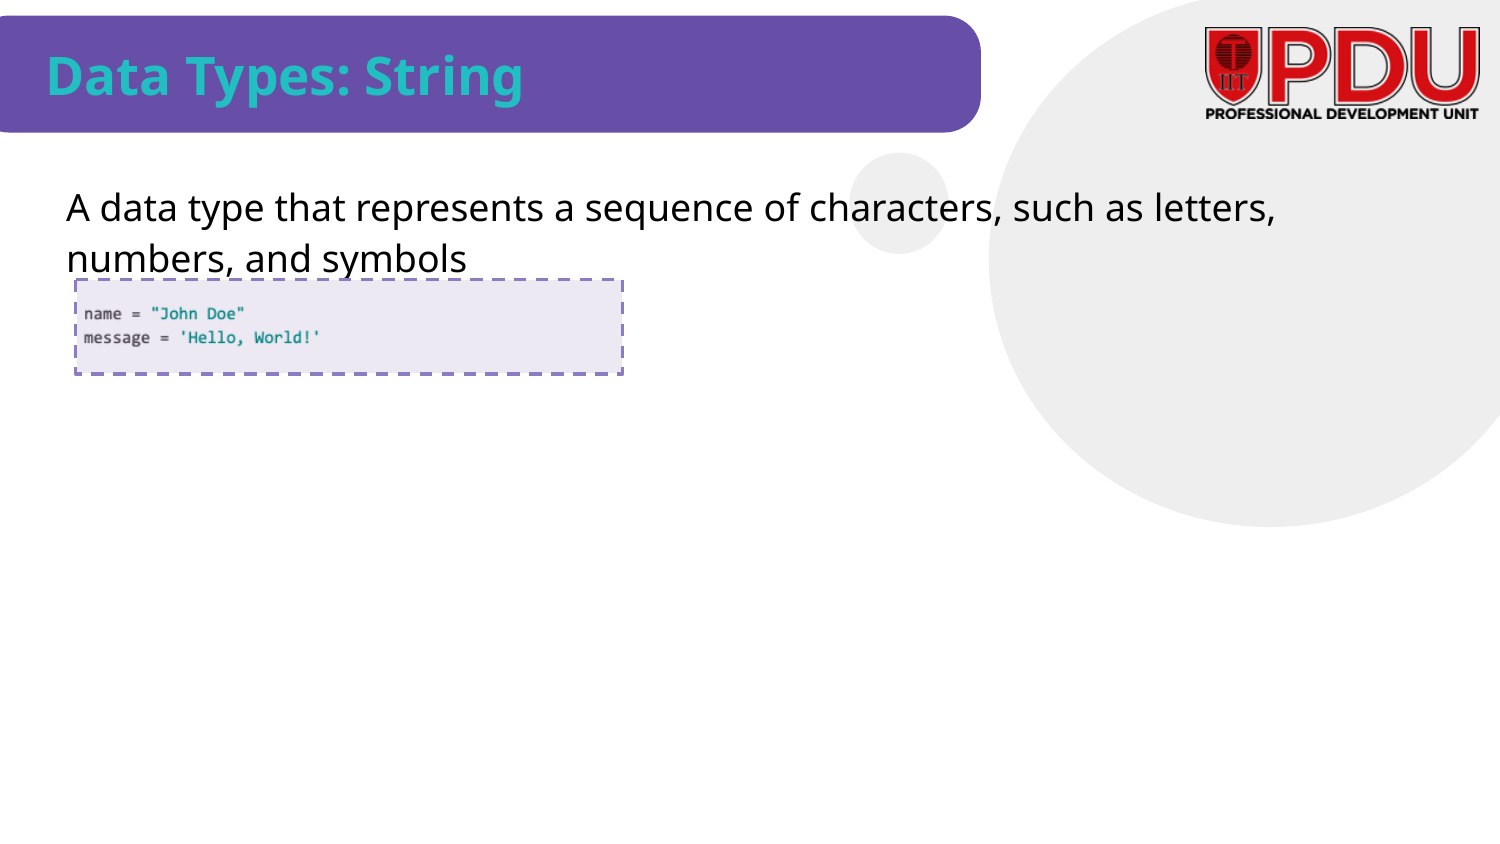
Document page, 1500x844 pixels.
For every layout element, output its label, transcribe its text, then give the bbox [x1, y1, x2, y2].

title Data Types: String [30, 27, 1428, 122]
list A data type that represents a sequence of characters, such as letters, numbers, and symbols [51, 161, 1449, 723]
picture [1428, 27, 1480, 119]
picture [77, 280, 622, 373]
